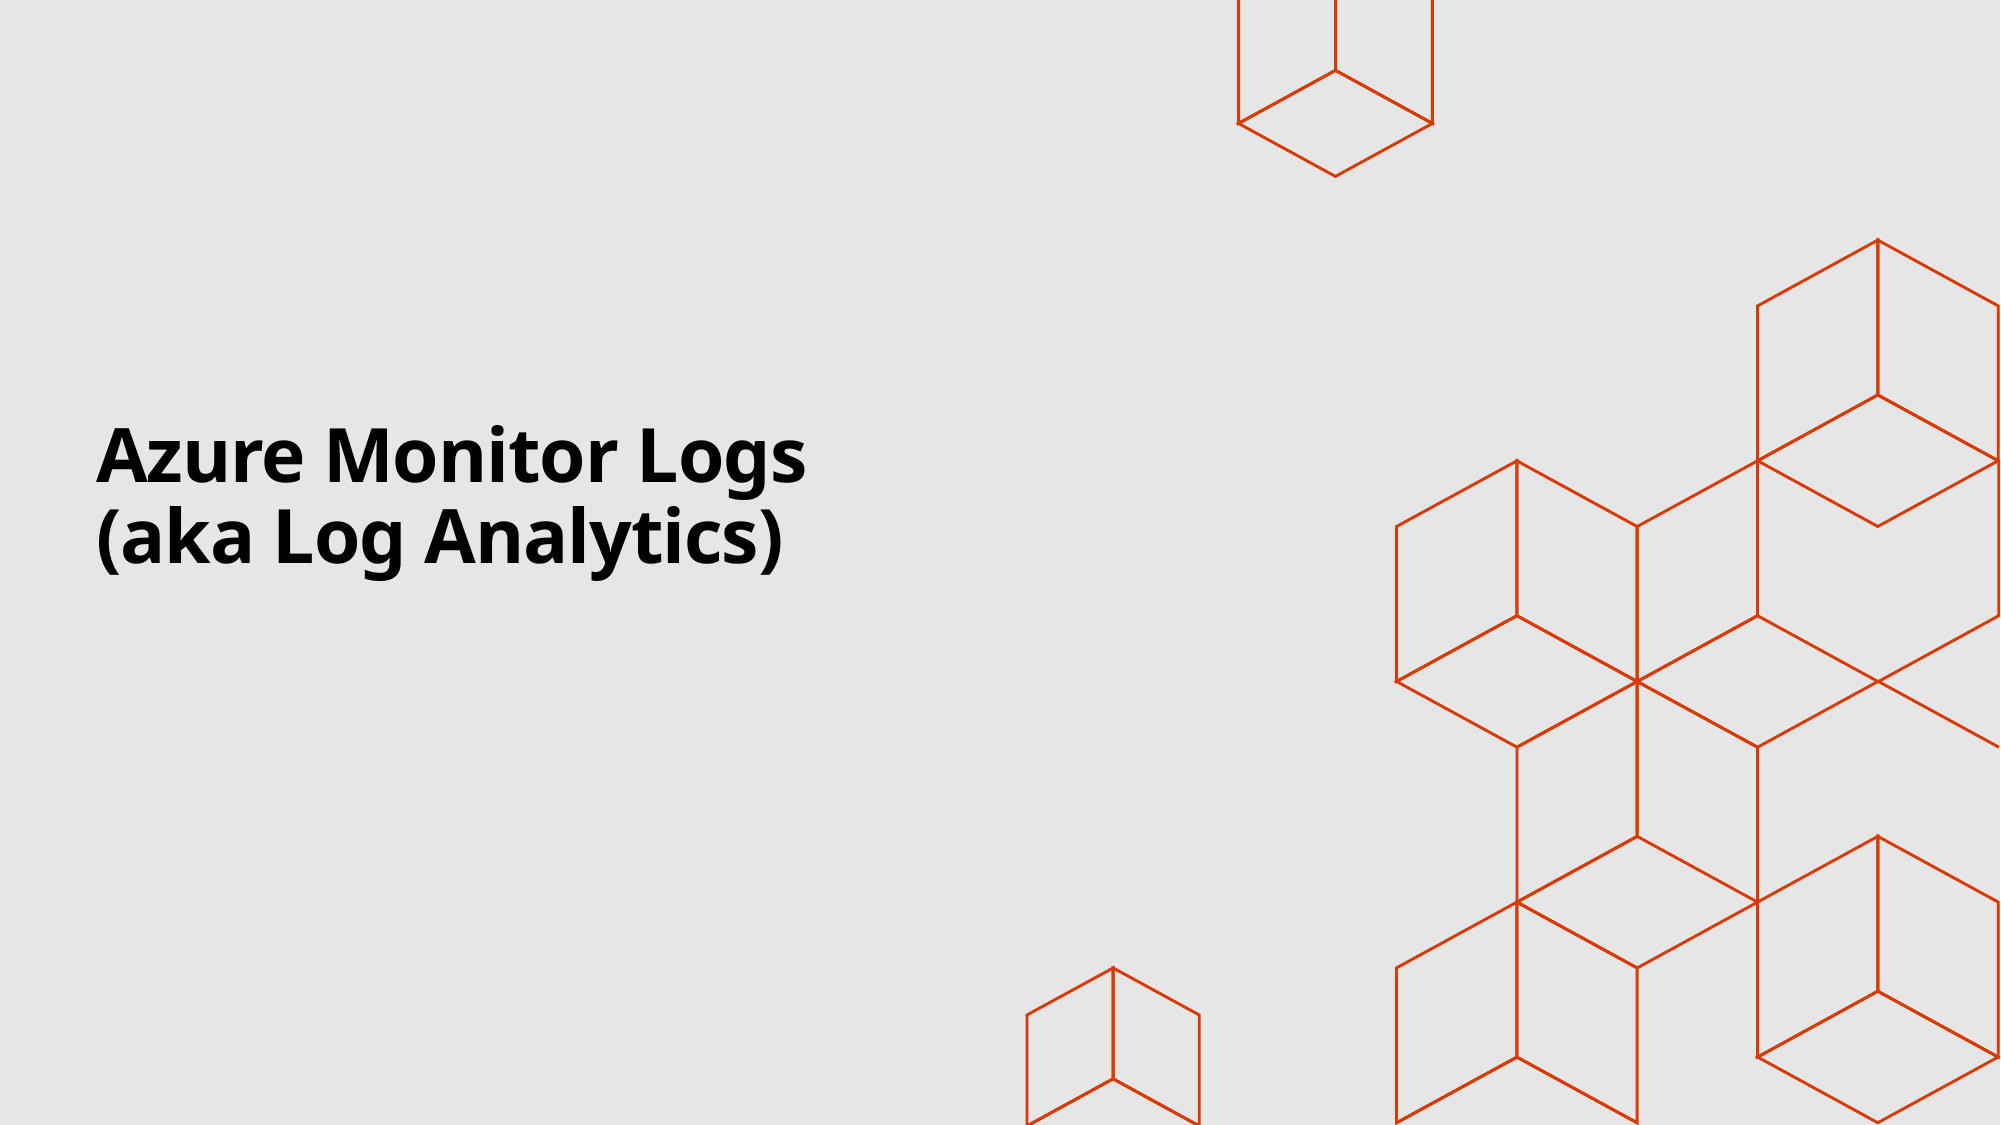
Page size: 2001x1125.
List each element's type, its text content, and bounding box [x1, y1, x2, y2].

title Azure Monitor Logs (aka Log Analytics) [96, 416, 1146, 580]
